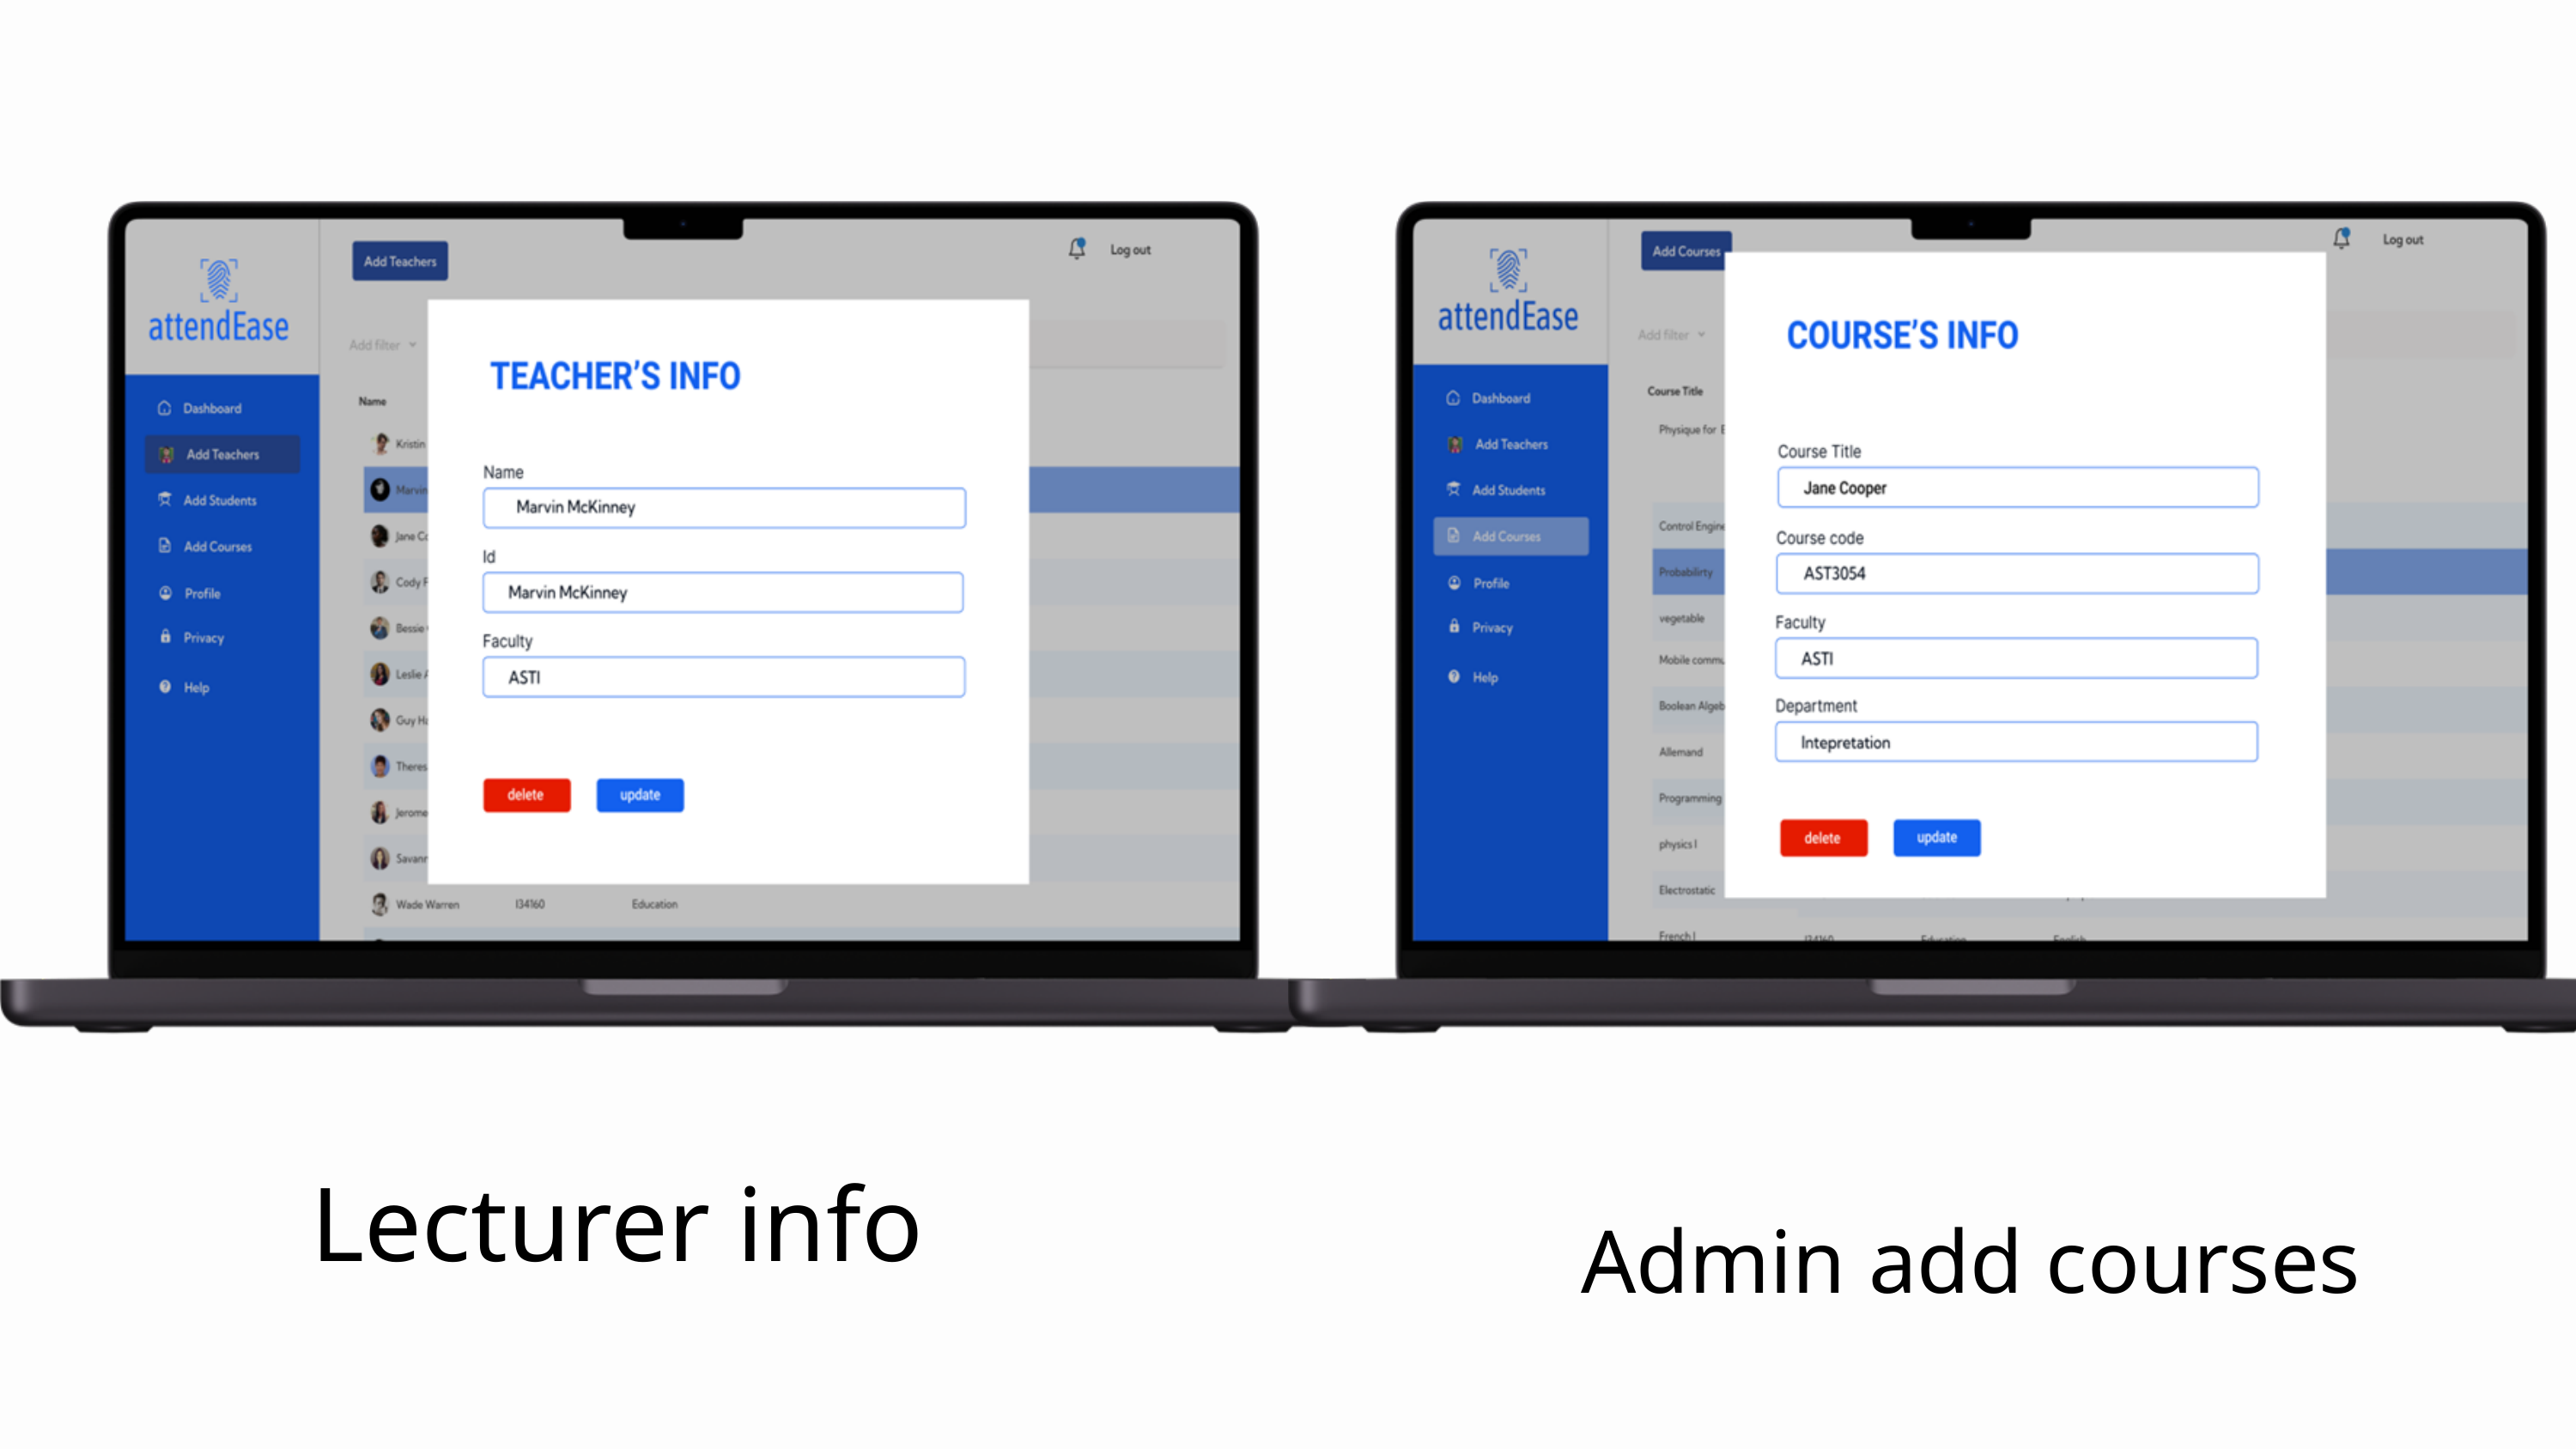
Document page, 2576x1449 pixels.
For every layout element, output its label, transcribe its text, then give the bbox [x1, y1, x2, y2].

text_box [1287, 201, 2576, 1034]
text_box [0, 201, 1287, 1034]
text_box Admin add courses [1547, 1189, 2395, 1311]
text_box Lecturer info [274, 1139, 961, 1282]
